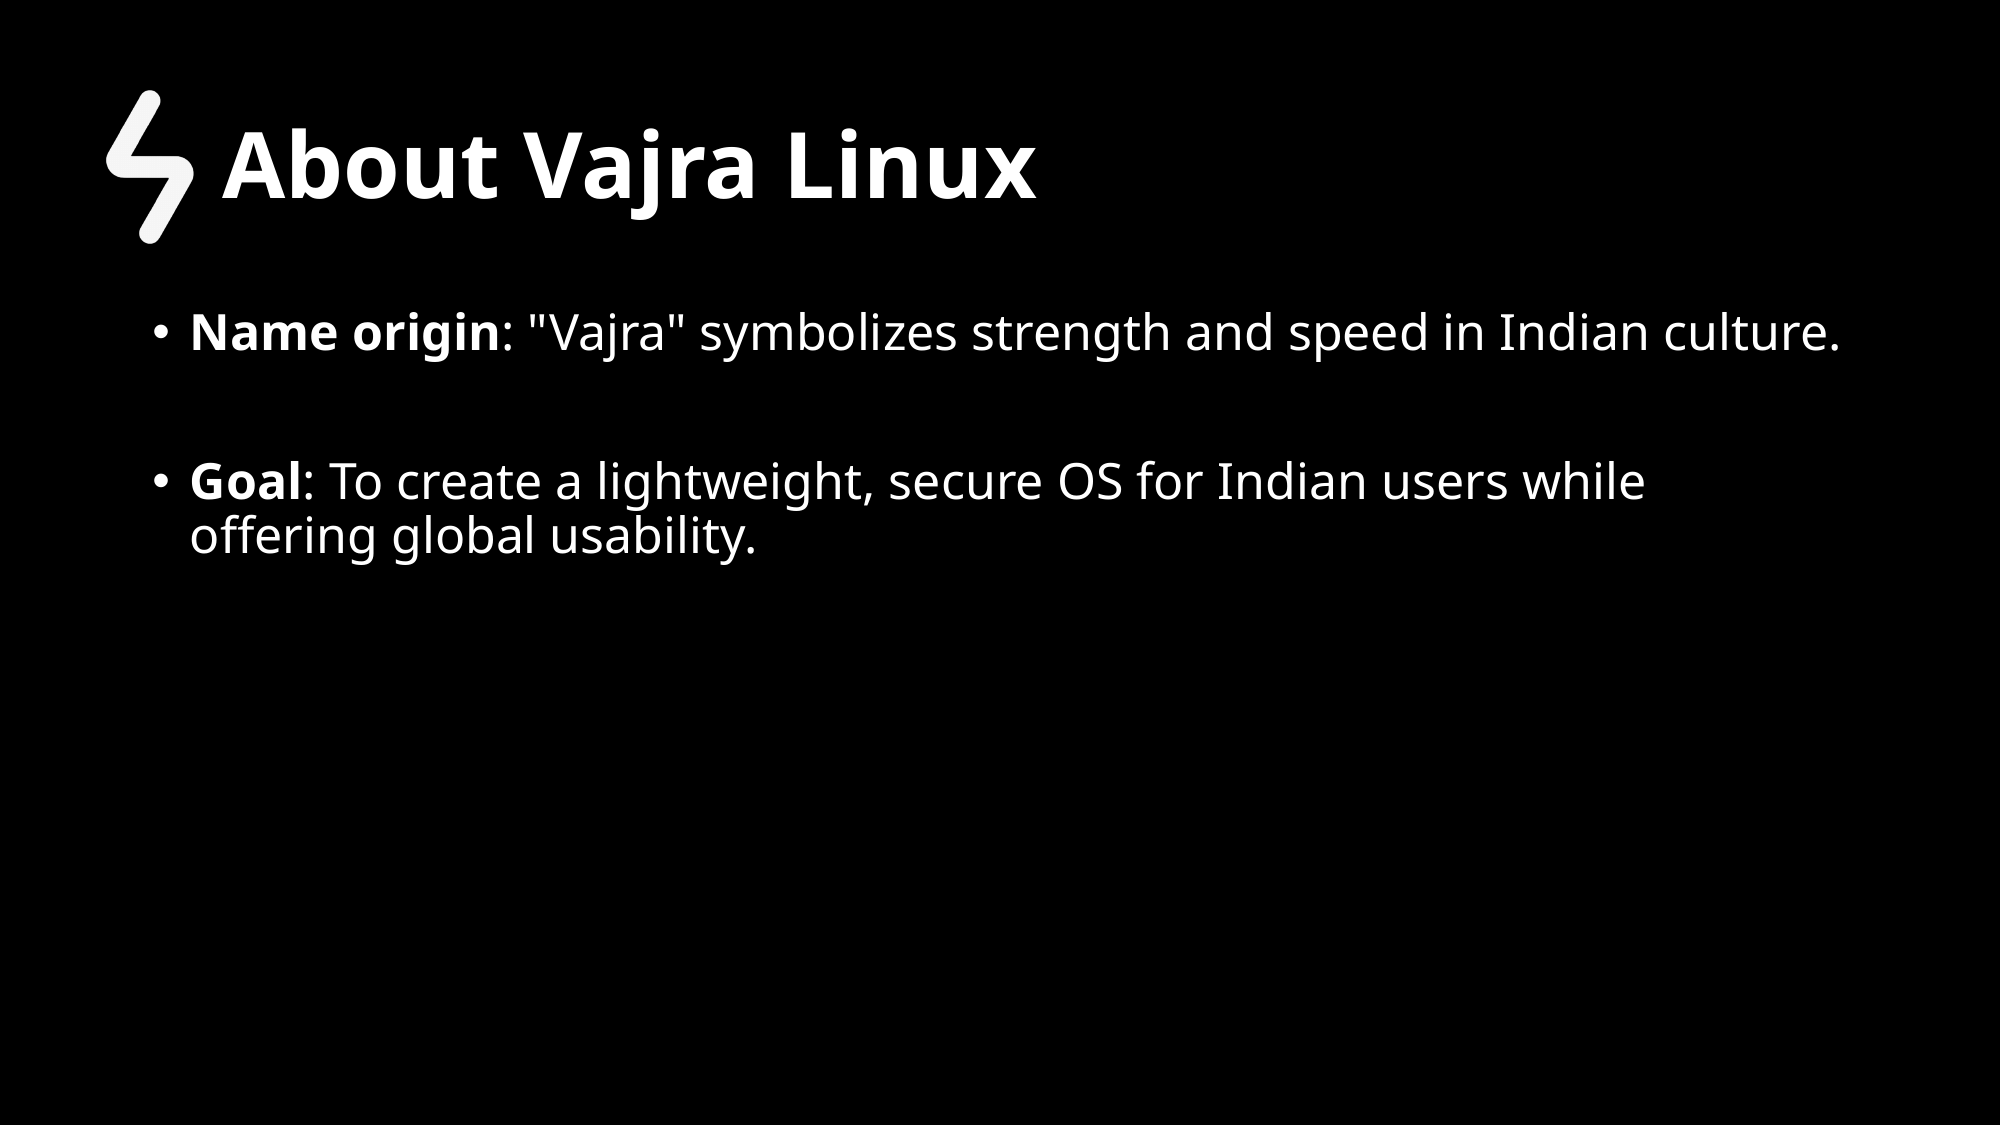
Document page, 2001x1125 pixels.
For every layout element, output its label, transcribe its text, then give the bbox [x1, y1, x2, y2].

picture [47, 71, 248, 266]
list Name origin: "Vajra" symbolizes strength and speed in Indian culture. Goal: To create a lightweight, secure OS for Indian users while offering global usability. [137, 299, 1863, 1014]
title About Vajra Linux [207, 59, 1933, 278]
